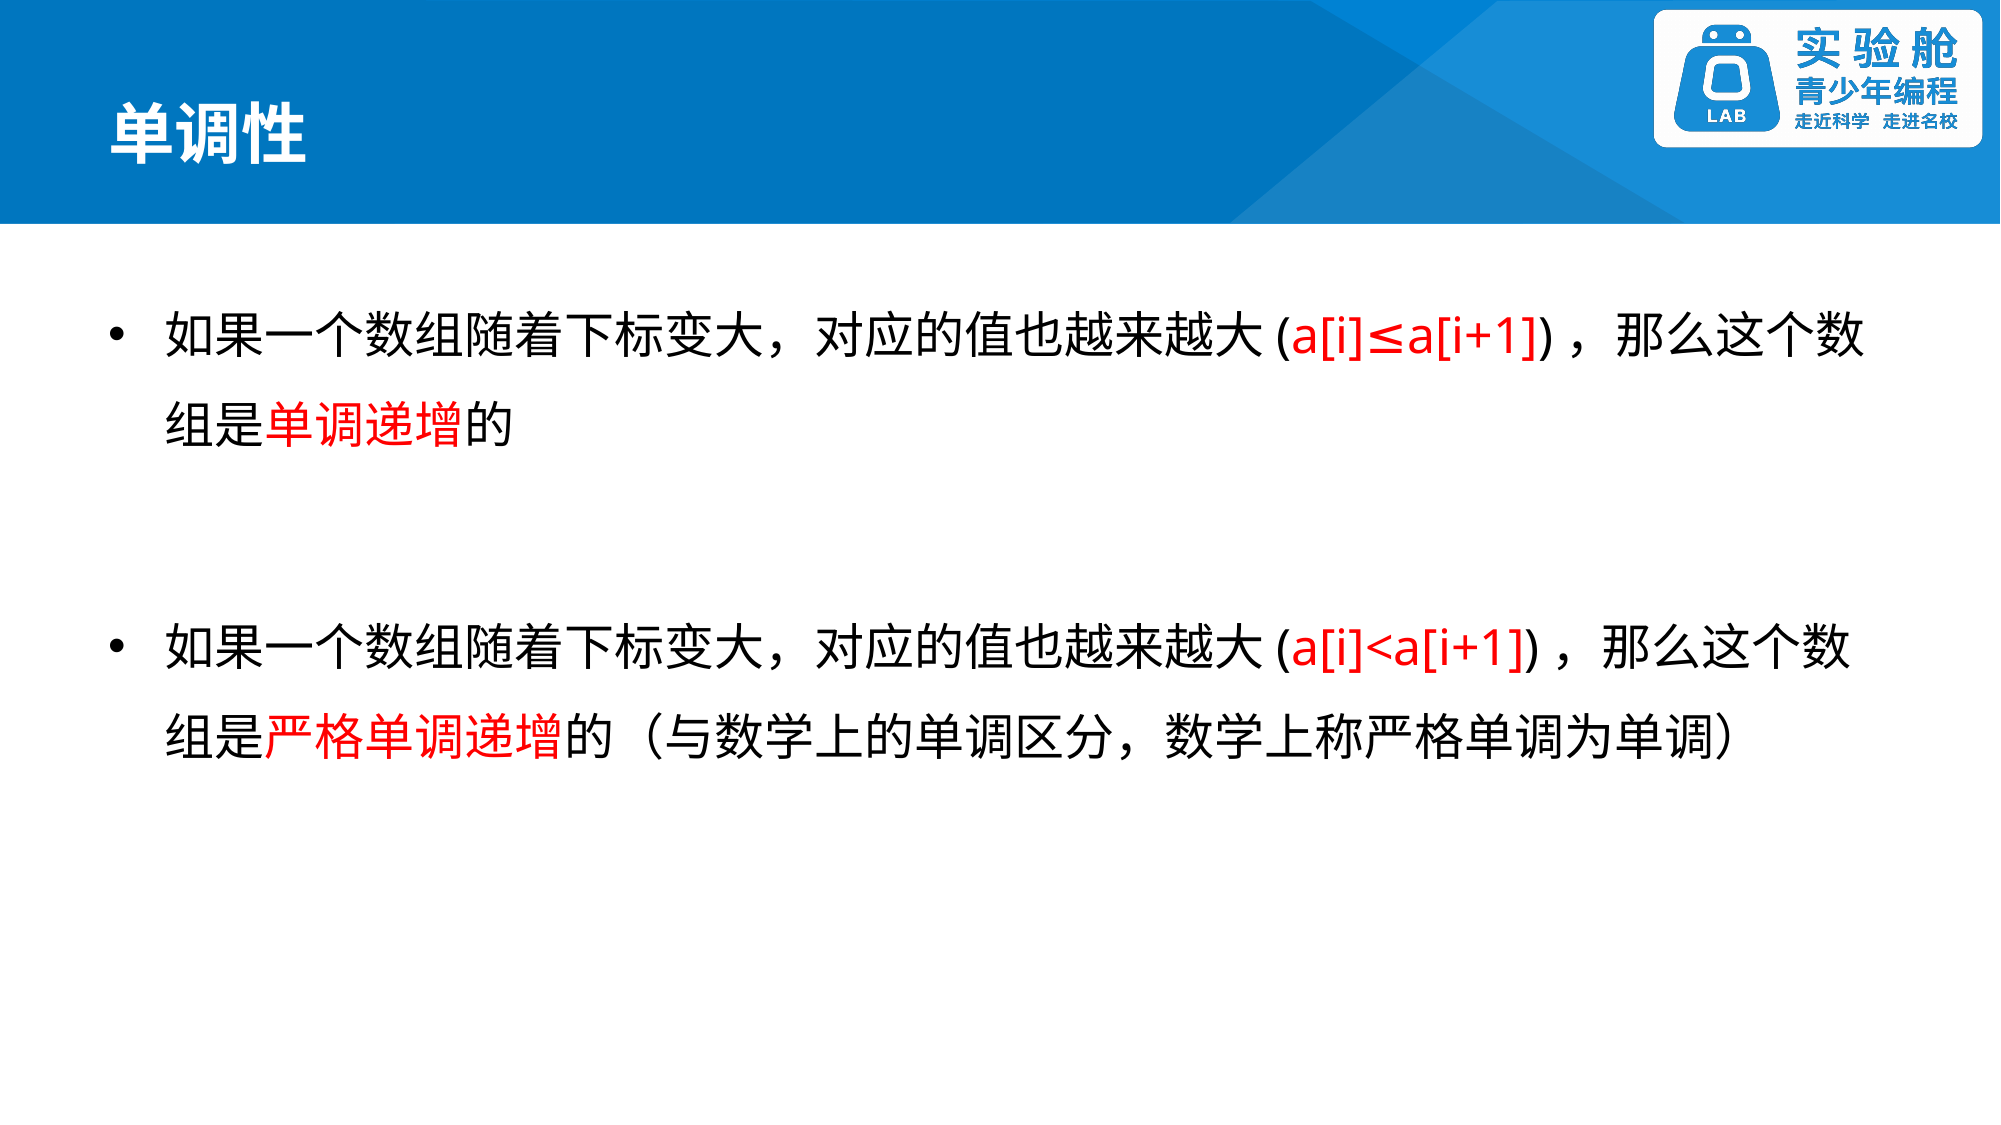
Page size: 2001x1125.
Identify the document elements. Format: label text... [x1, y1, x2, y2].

list 单调性 [93, 93, 1547, 186]
list 如果一个数组随着下标变大，对应的值也越来越大(a[i]≤a[i+1])，那么这个数组是单调递增的 如果一个数组随着下标变大，对应的值也越来越大(a[i]<a[i+1])，那么这个数组是严格单调递增的（与数学上的单调区分，数学上称严格单调为单调） [93, 265, 1904, 1031]
picture [1638, 0, 2000, 160]
